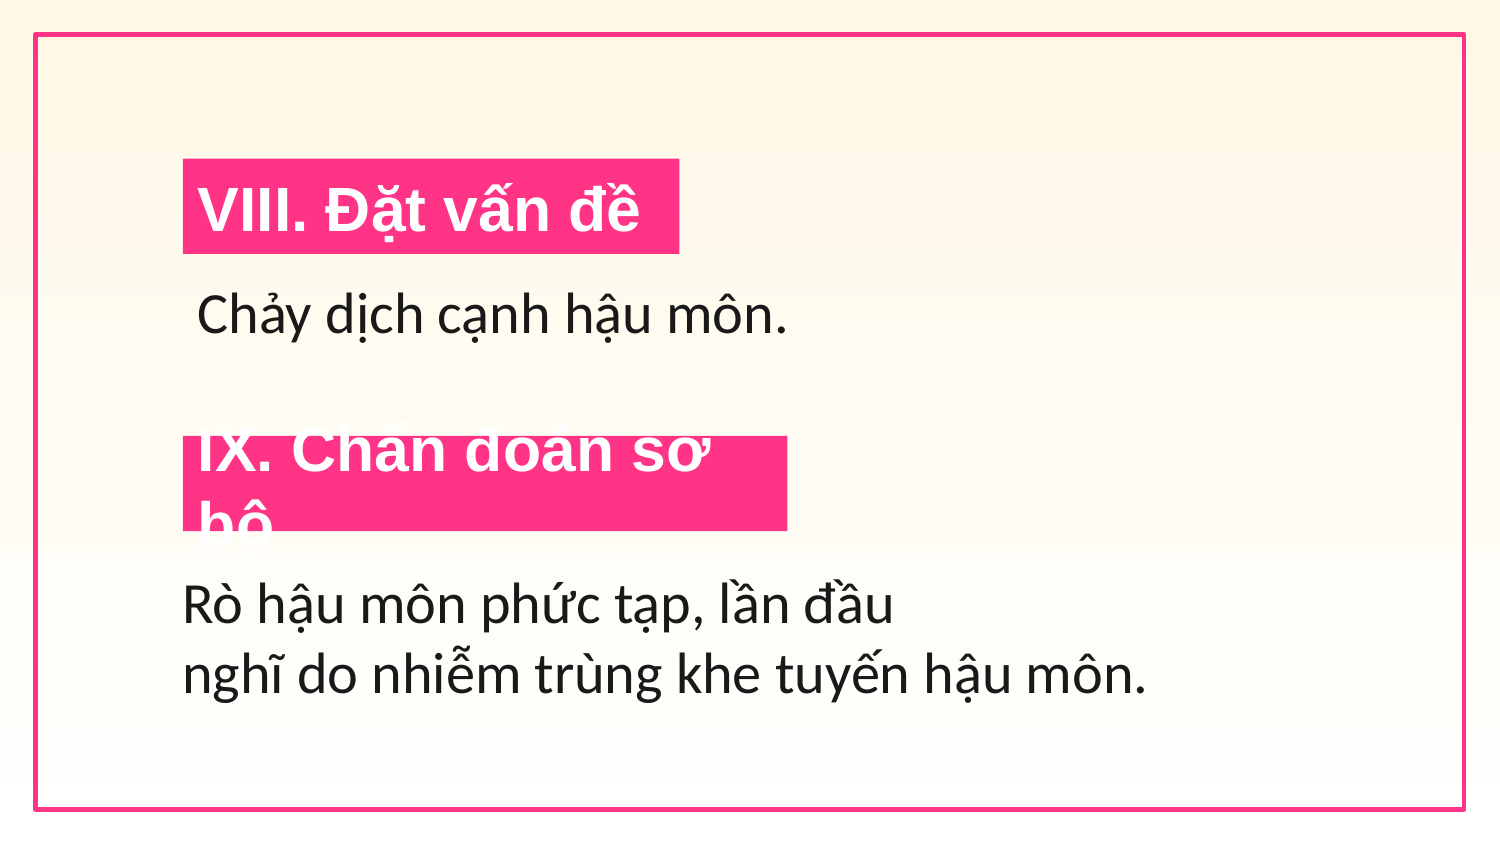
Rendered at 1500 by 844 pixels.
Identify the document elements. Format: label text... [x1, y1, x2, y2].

text_box Rò hậu môn phức tạp, lần đầu nghĩ do nhiễm trùng khe tuyến hậu môn. [167, 531, 1333, 721]
subtitle Chảy dịch cạnh hậu môn. [182, 264, 997, 361]
title VIII. Đặt vấn đề [182, 158, 680, 254]
text_box IX. Chẩn đoán sơ bộ [182, 435, 788, 531]
